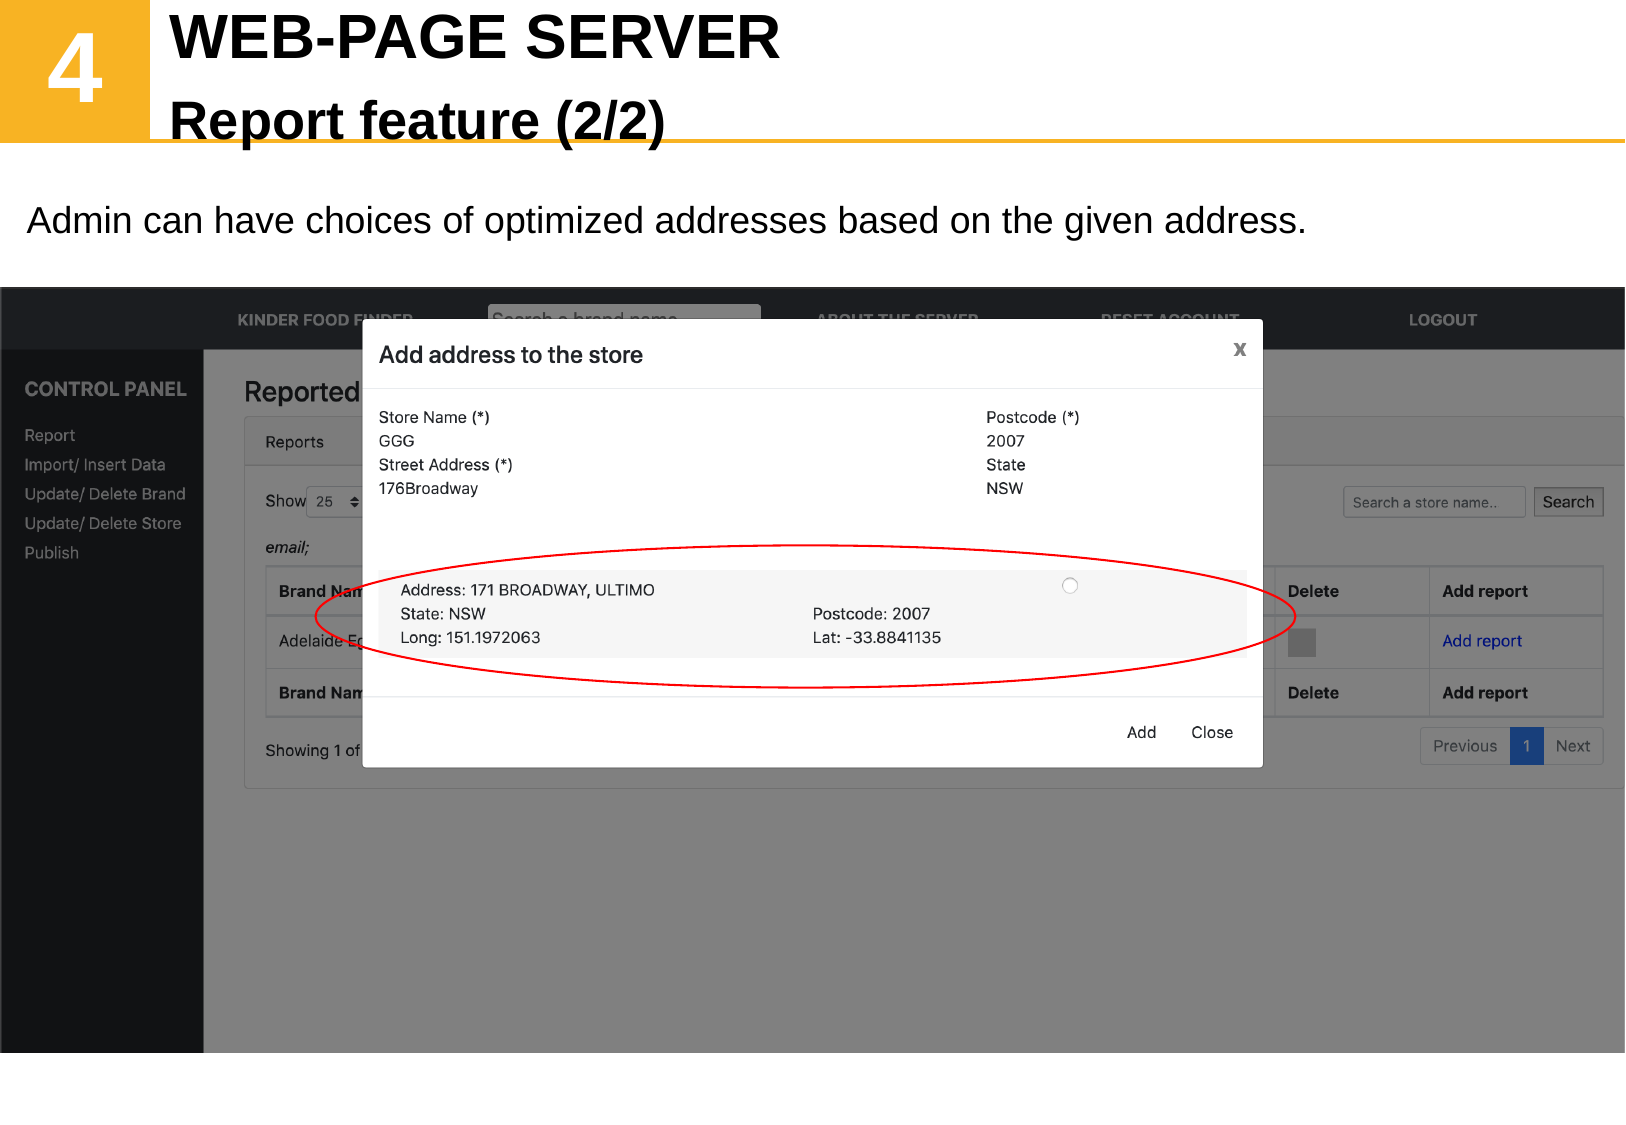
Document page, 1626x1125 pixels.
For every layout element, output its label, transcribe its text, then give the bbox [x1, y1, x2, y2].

title 4 [0, 0, 150, 142]
picture [0, 287, 1625, 1053]
text_box Admin can have choices of optimized addresses based on the given address. [11, 165, 1613, 248]
list WEB-PAGE SERVER Report feature (2/2) [154, 0, 1625, 142]
